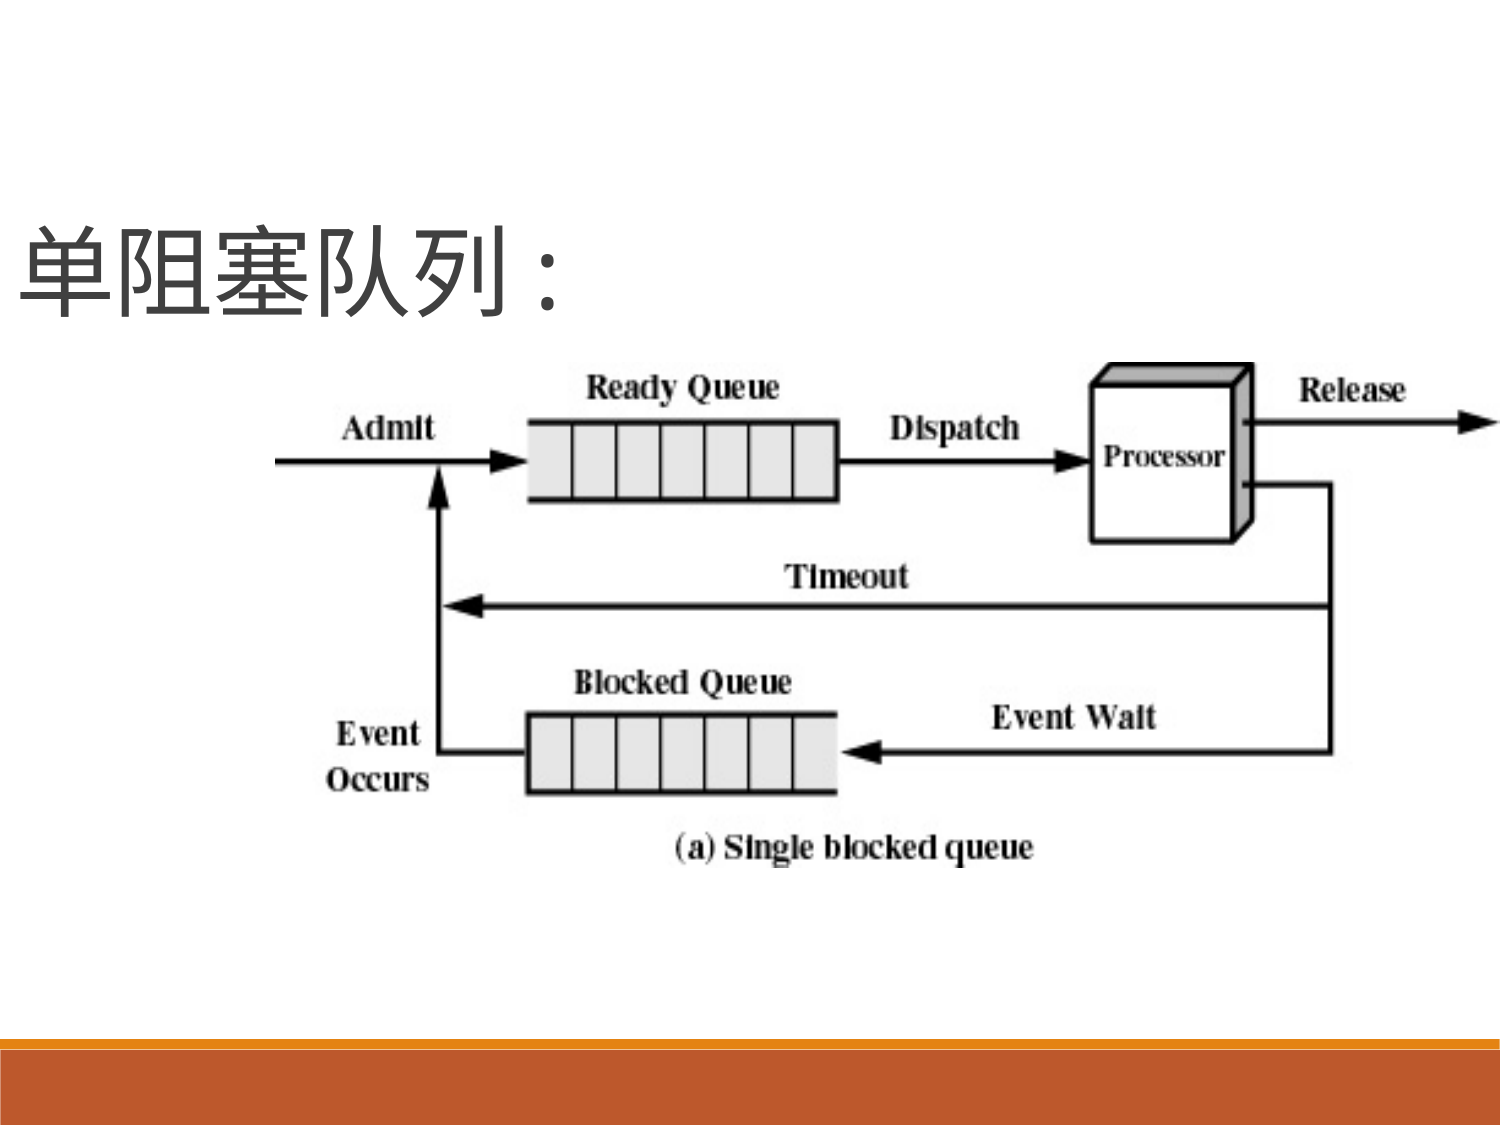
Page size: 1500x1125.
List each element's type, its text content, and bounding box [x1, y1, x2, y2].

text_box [274, 361, 1500, 868]
title 单阻塞队列: [0, 149, 1100, 338]
